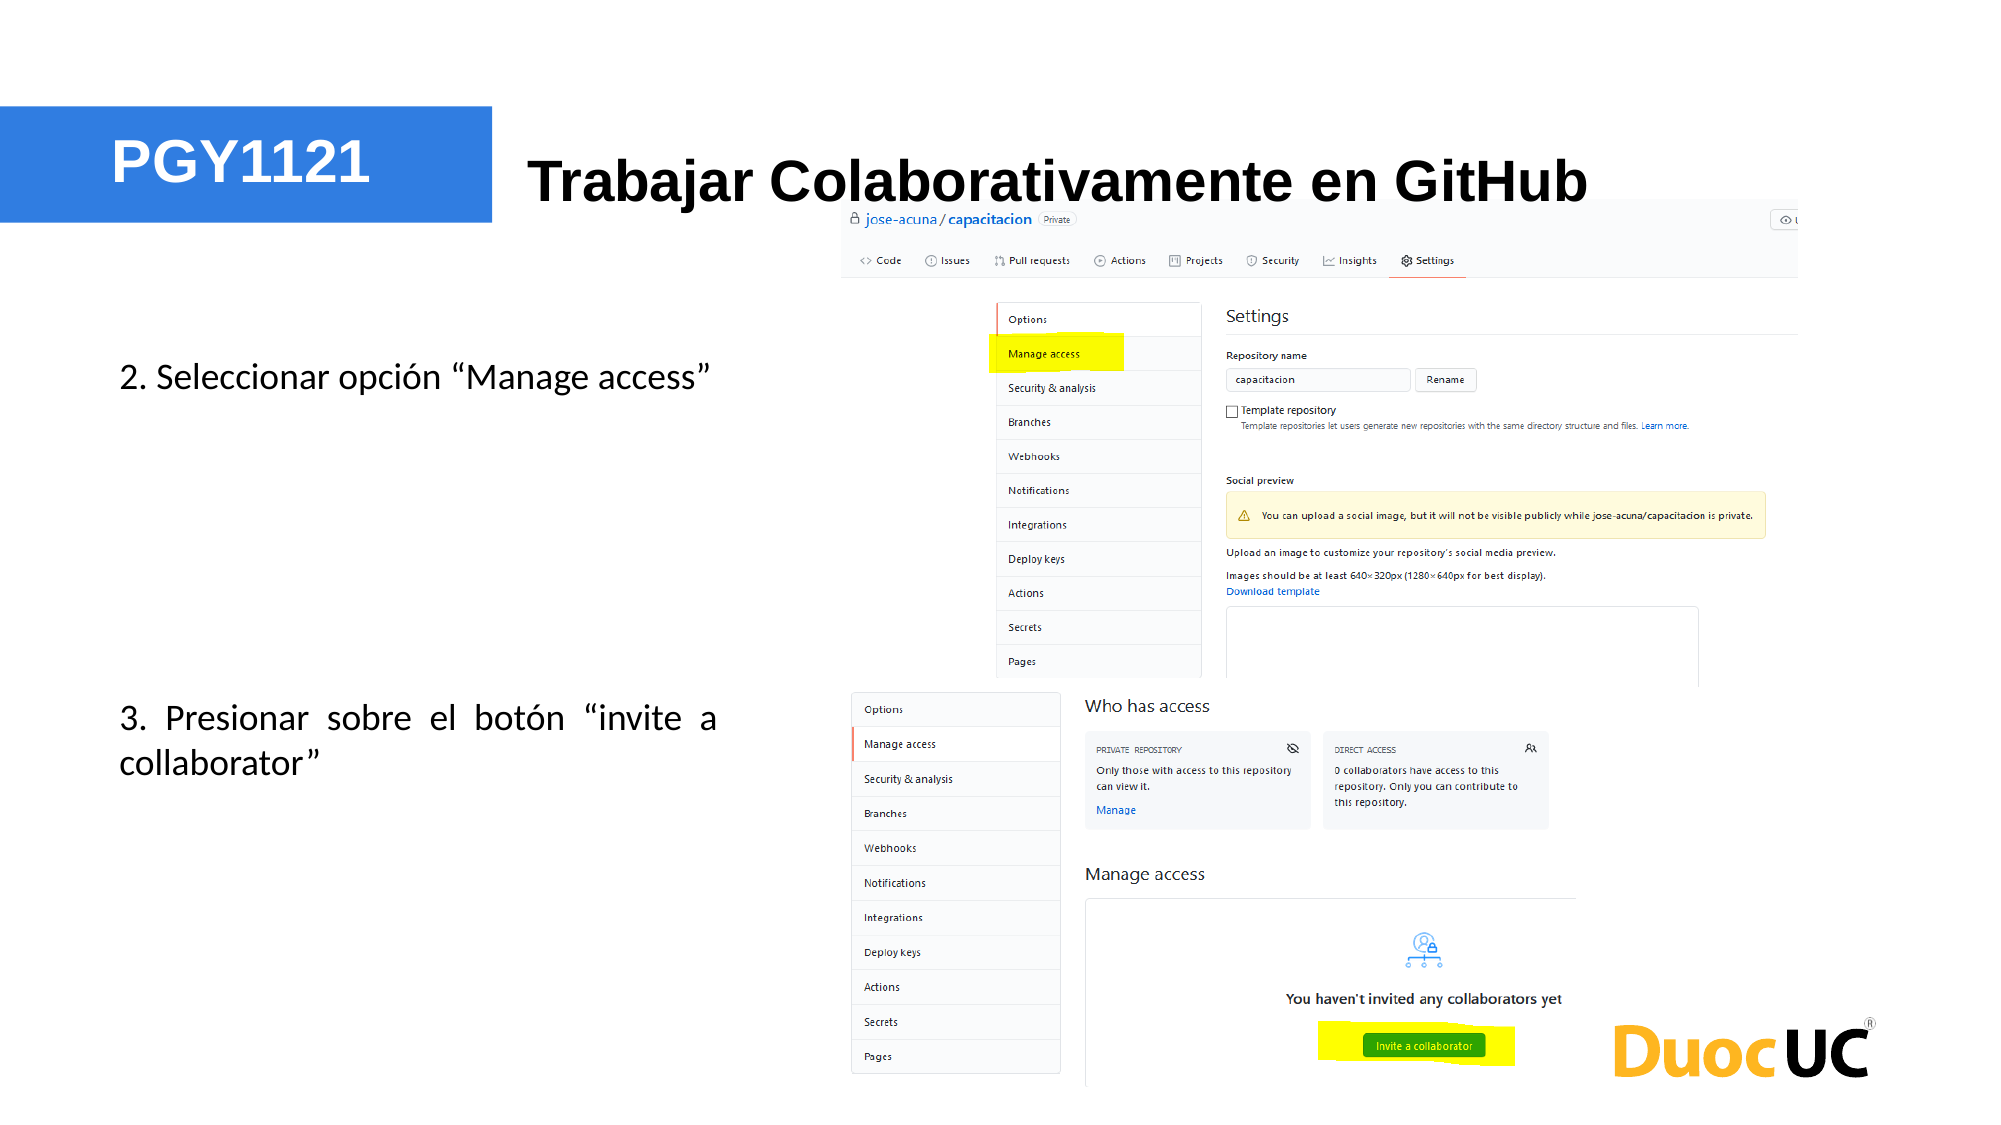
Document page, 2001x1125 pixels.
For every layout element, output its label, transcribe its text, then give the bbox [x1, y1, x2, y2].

text_box Trabajar Colaborativamente en GitHub [512, 135, 1686, 221]
picture [841, 199, 1798, 1087]
list PGY1121 [14, 122, 470, 197]
text_box 3. Presionar sobre el botón “invite a collaborator” [104, 685, 734, 881]
picture [1864, 1017, 1876, 1030]
text_box 2. Seleccionar opción “Manage access” [104, 344, 734, 405]
